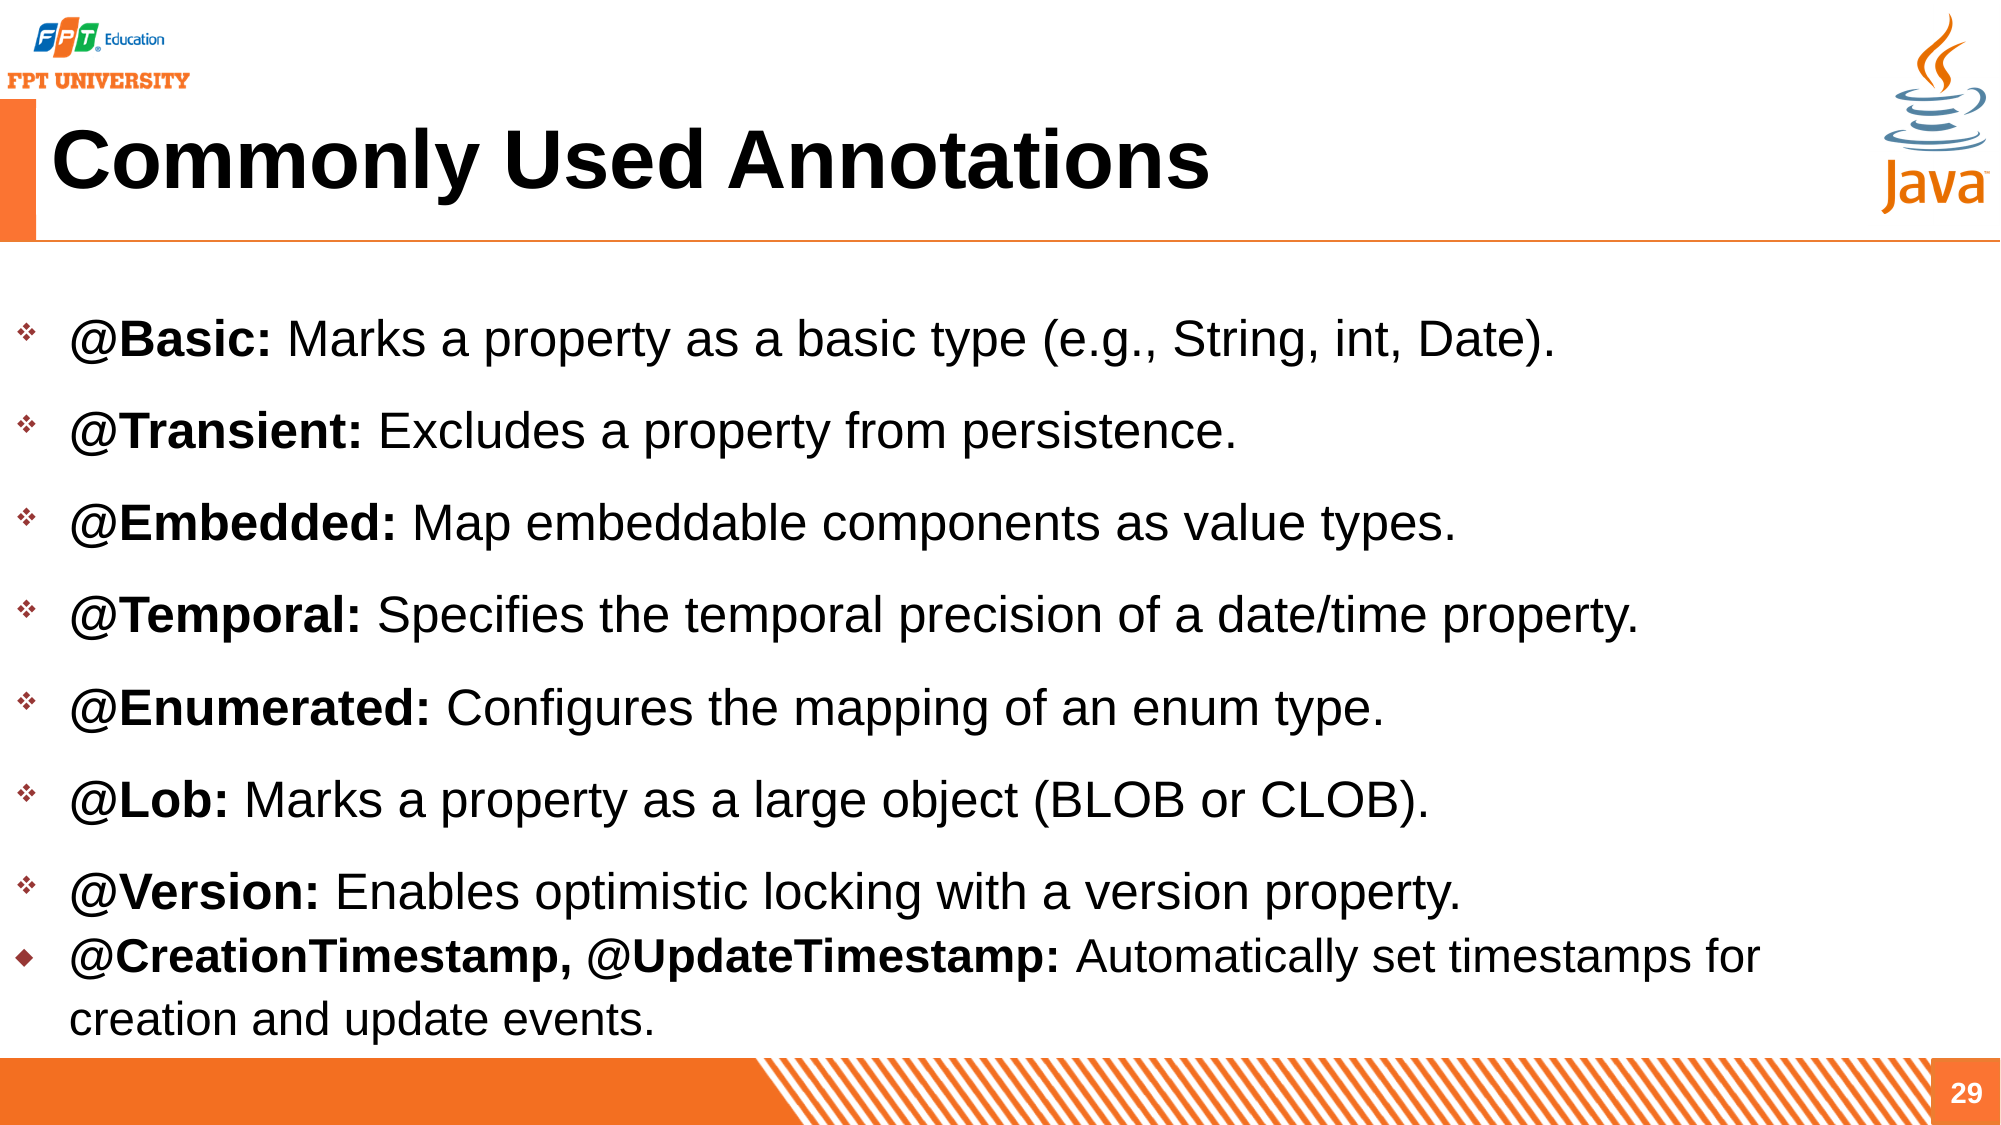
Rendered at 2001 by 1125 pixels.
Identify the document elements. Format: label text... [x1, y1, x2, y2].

list @Basic: Marks a property as a basic type (e.g., String, int, Date). @Transient: Excludes a property from persistence. @Embedded: Map embeddable components as value types. @Temporal: Specifies the temporal precision of a date/time property. @Enumerated: Configures the mapping of an enum type. @Lob: Marks a property as a large object (BLOB or CLOB). @Version: Enables optimistic locking with a version property. @CreationTimestamp, @UpdateTimestamp: Automatically set timestamps for creation and update events. [0, 266, 1978, 1057]
picture [0, 2, 197, 99]
title Commonly Used Annotations [36, 108, 1869, 215]
picture [0, 1058, 1934, 1125]
picture [1868, 4, 2000, 226]
slide_number 29 [1933, 1059, 2000, 1124]
